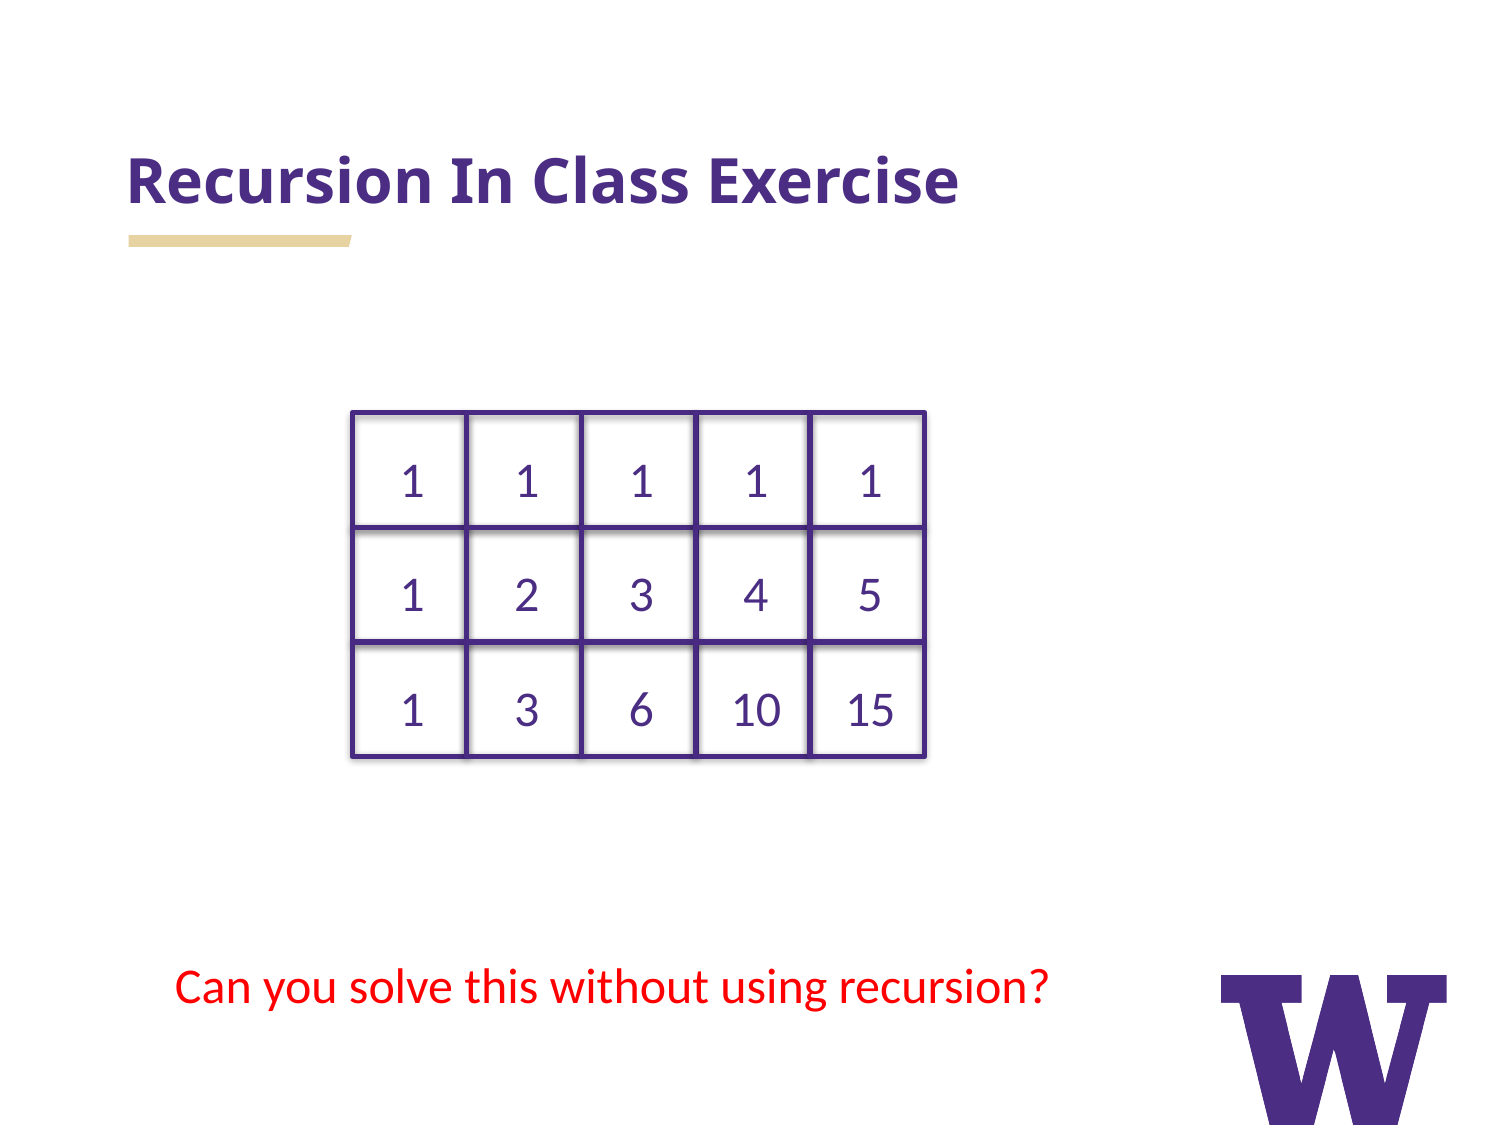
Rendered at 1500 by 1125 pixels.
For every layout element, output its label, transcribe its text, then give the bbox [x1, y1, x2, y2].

text_box [466, 641, 579, 757]
text_box [581, 641, 694, 757]
text_box 1 [728, 439, 784, 515]
picture [128, 235, 352, 247]
text_box 15 [830, 669, 911, 744]
text_box 4 [728, 554, 784, 630]
text_box [809, 412, 925, 526]
text_box 2 [499, 554, 555, 630]
text_box [351, 641, 465, 757]
text_box [466, 412, 578, 526]
text_box [351, 527, 461, 641]
text_box 1 [499, 439, 555, 515]
text_box 3 [499, 669, 555, 744]
text_box [581, 527, 690, 640]
text_box 5 [842, 554, 898, 630]
text_box 1 [842, 439, 898, 515]
text_box [809, 641, 925, 757]
text_box [581, 412, 693, 525]
text_box [351, 412, 464, 526]
text_box [695, 412, 807, 526]
text_box 6 [613, 669, 669, 744]
text_box 1 [384, 439, 440, 515]
text_box 1 [613, 439, 669, 515]
text_box [809, 527, 925, 641]
text_box 1 [384, 554, 440, 630]
text_box Can you solve this without using recursion? [160, 945, 1067, 1021]
text_box 10 [715, 669, 797, 744]
title Recursion In Class Exercise [110, 60, 1453, 224]
text_box [695, 641, 804, 757]
text_box [466, 527, 575, 640]
text_box [695, 527, 804, 640]
text_box 1 [384, 669, 440, 744]
text_box 3 [613, 554, 669, 630]
picture [1221, 975, 1447, 1125]
